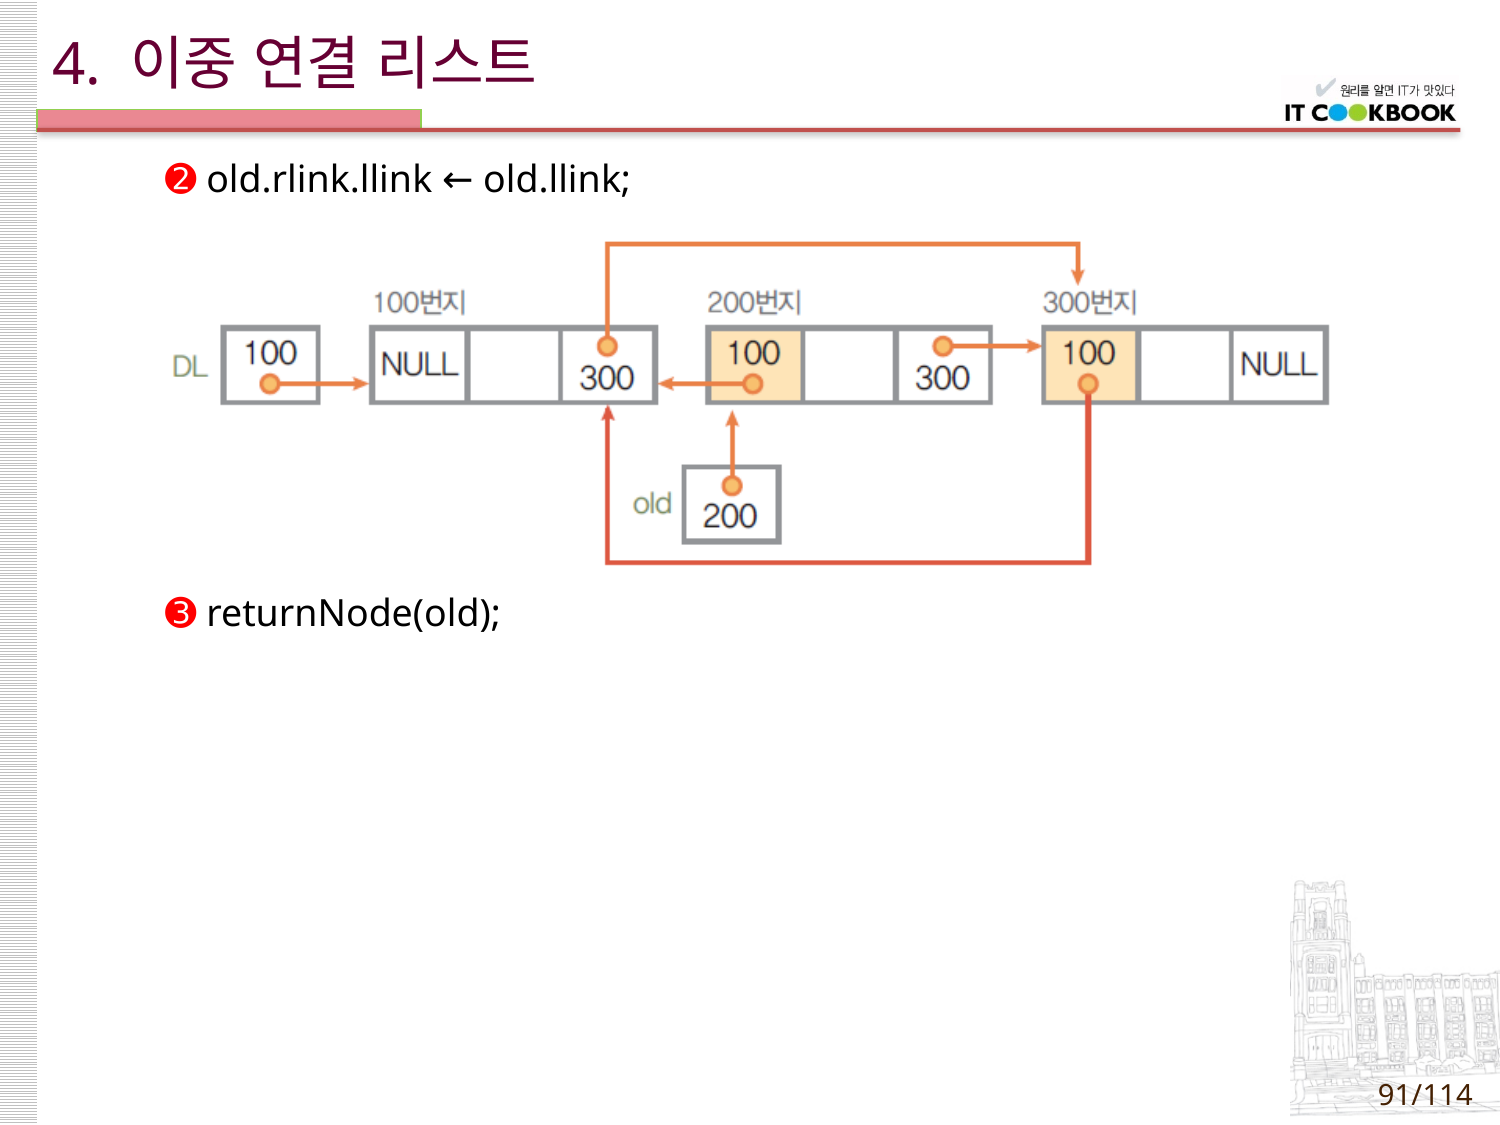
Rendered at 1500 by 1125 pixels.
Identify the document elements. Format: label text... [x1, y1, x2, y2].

list ➋ old.rlink.llink ← old.llink; ➌ returnNode(old); [37, 152, 1463, 1091]
picture [1281, 75, 1459, 123]
title 4. 이중 연결 리스트 [37, 13, 1278, 109]
picture [1290, 874, 1500, 1125]
picture [1459, 1087, 1467, 1098]
picture [166, 231, 1334, 570]
